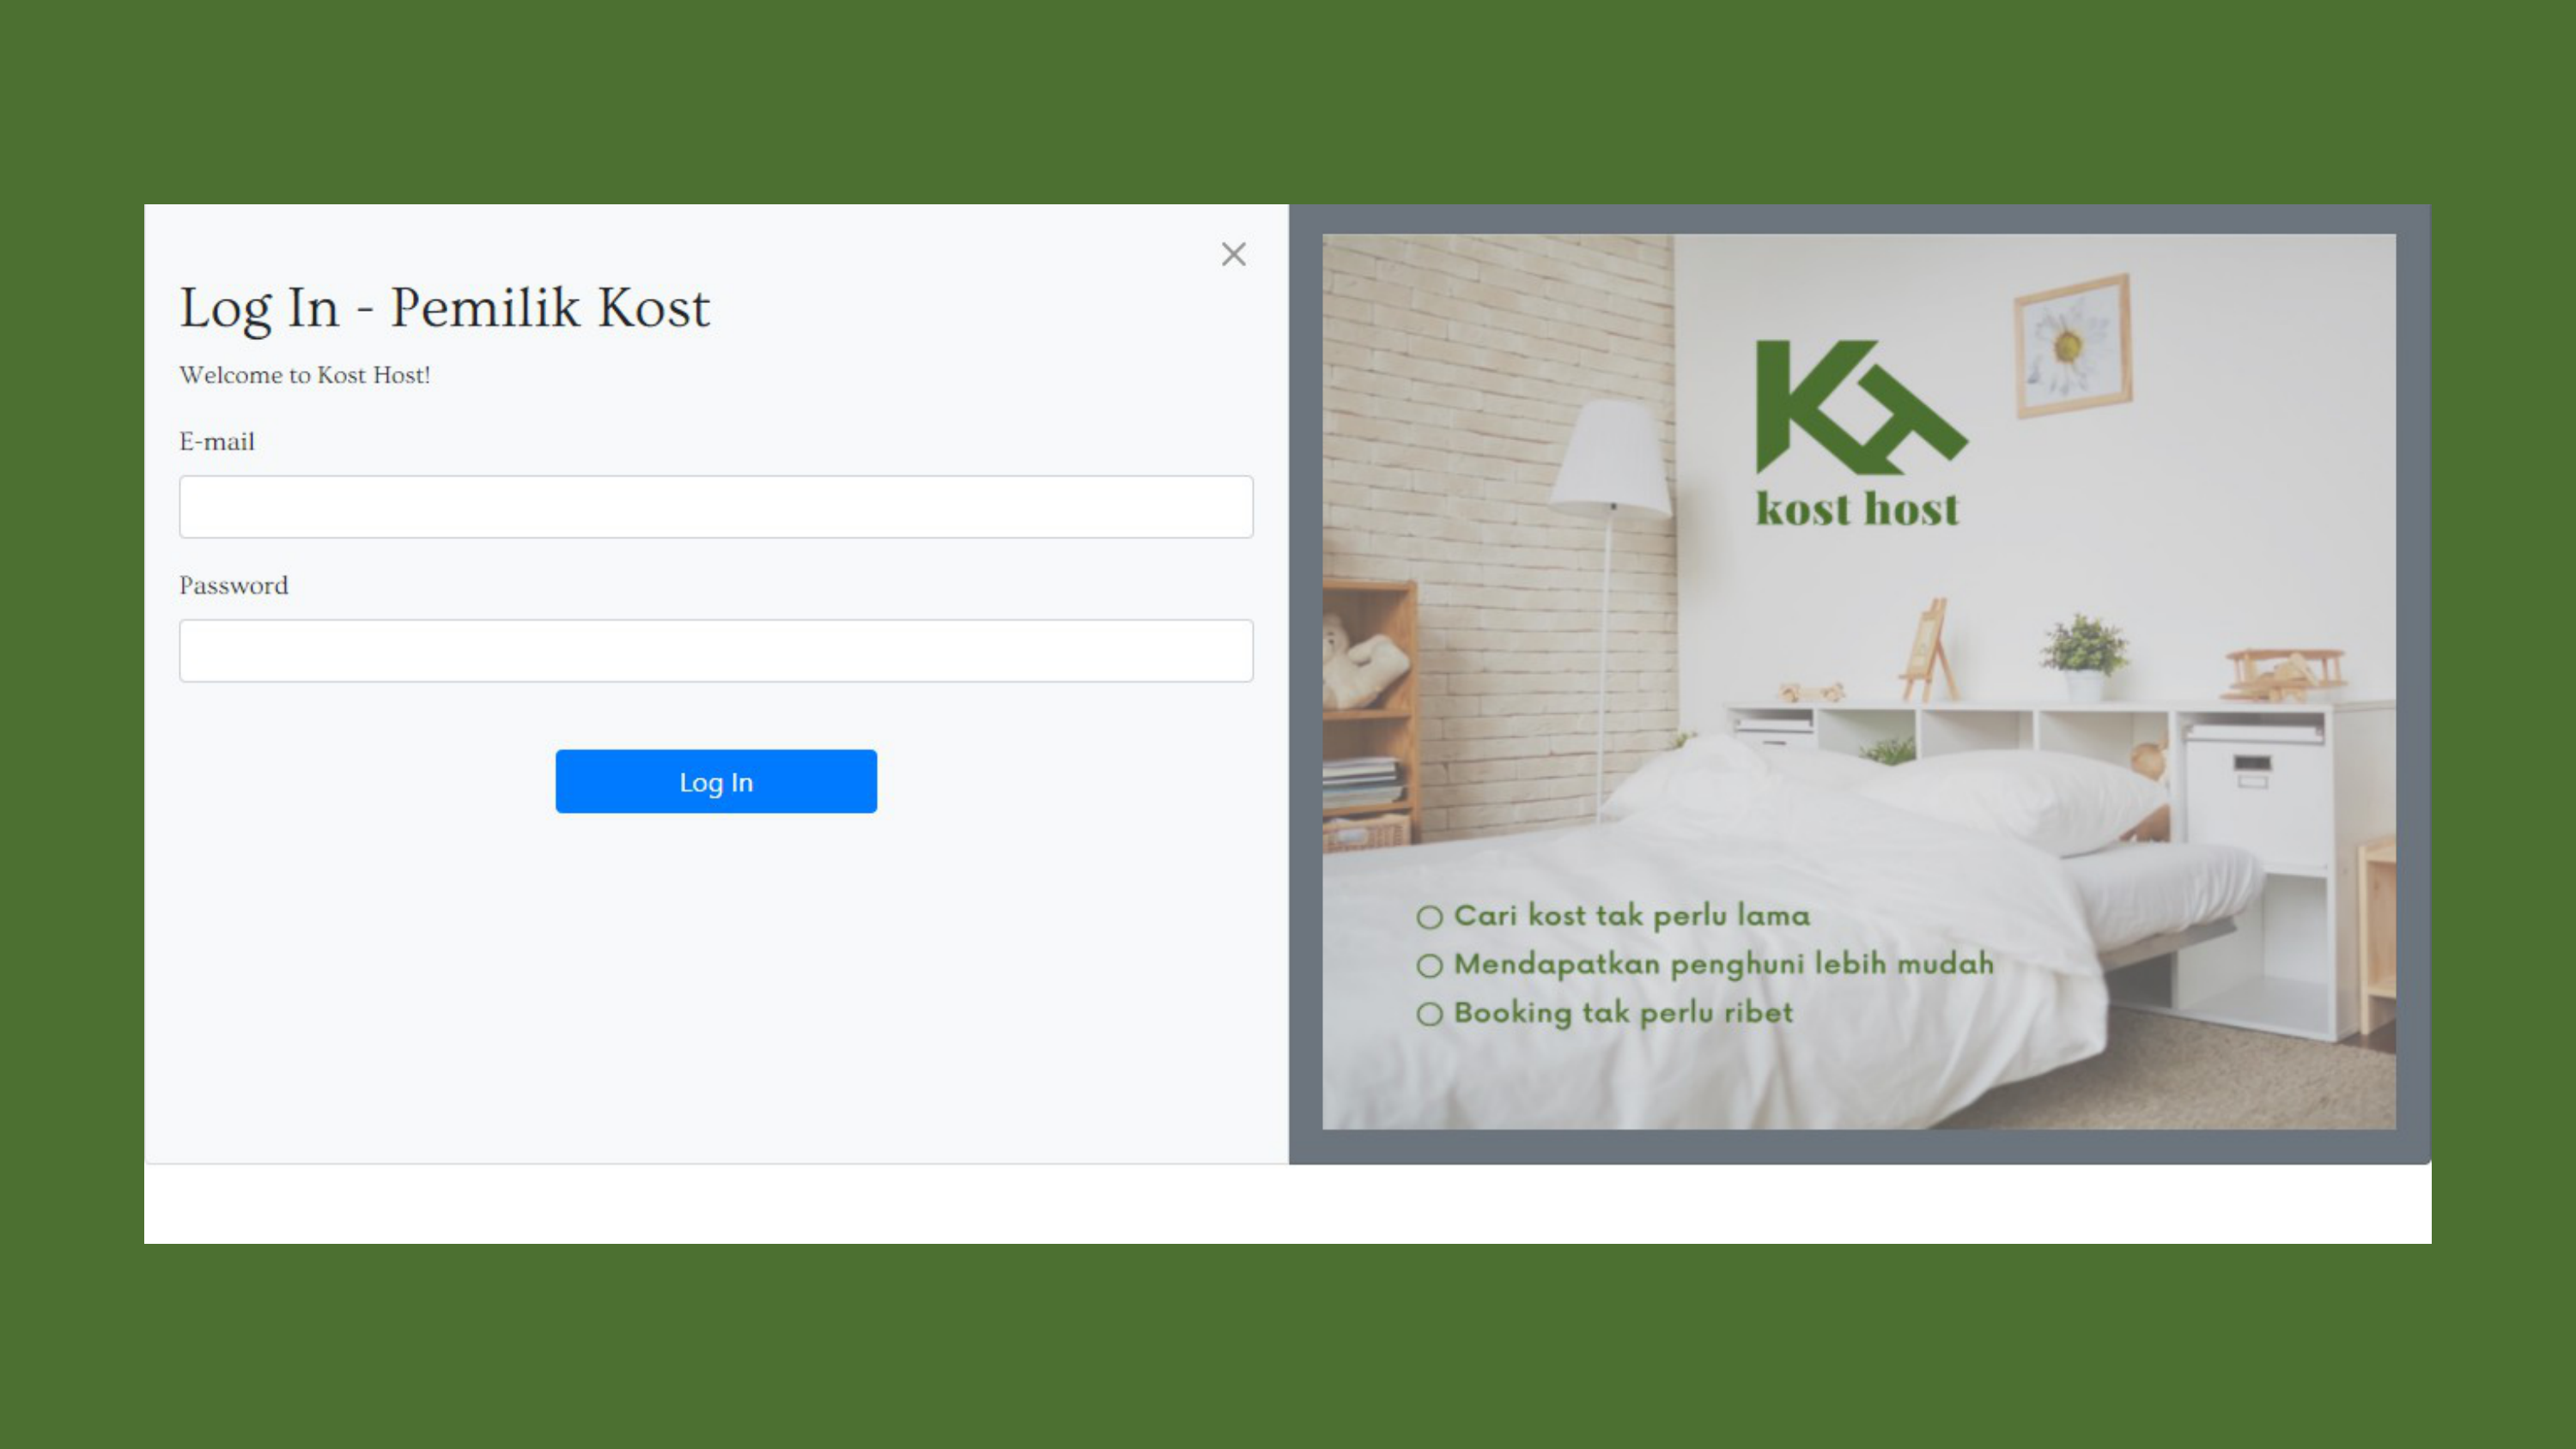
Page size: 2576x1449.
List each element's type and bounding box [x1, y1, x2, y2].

picture [144, 204, 2432, 1245]
